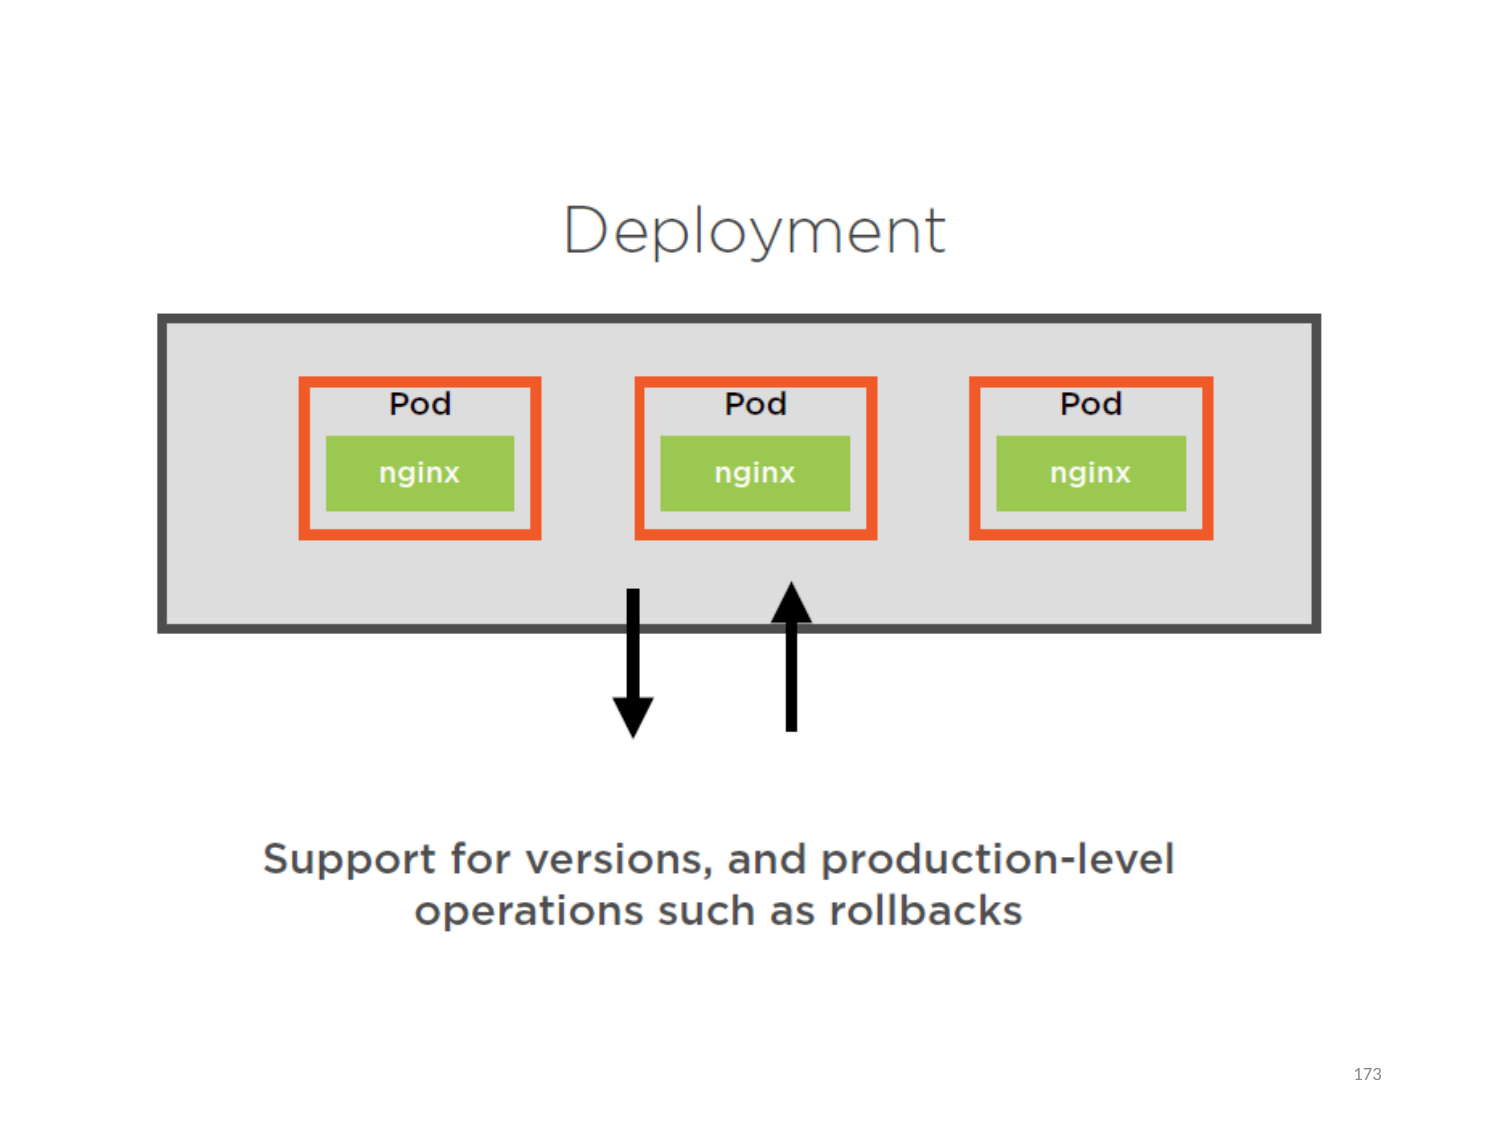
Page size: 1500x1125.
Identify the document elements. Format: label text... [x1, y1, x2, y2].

picture [0, 144, 1500, 1004]
text_box 173 [1059, 1042, 1397, 1103]
